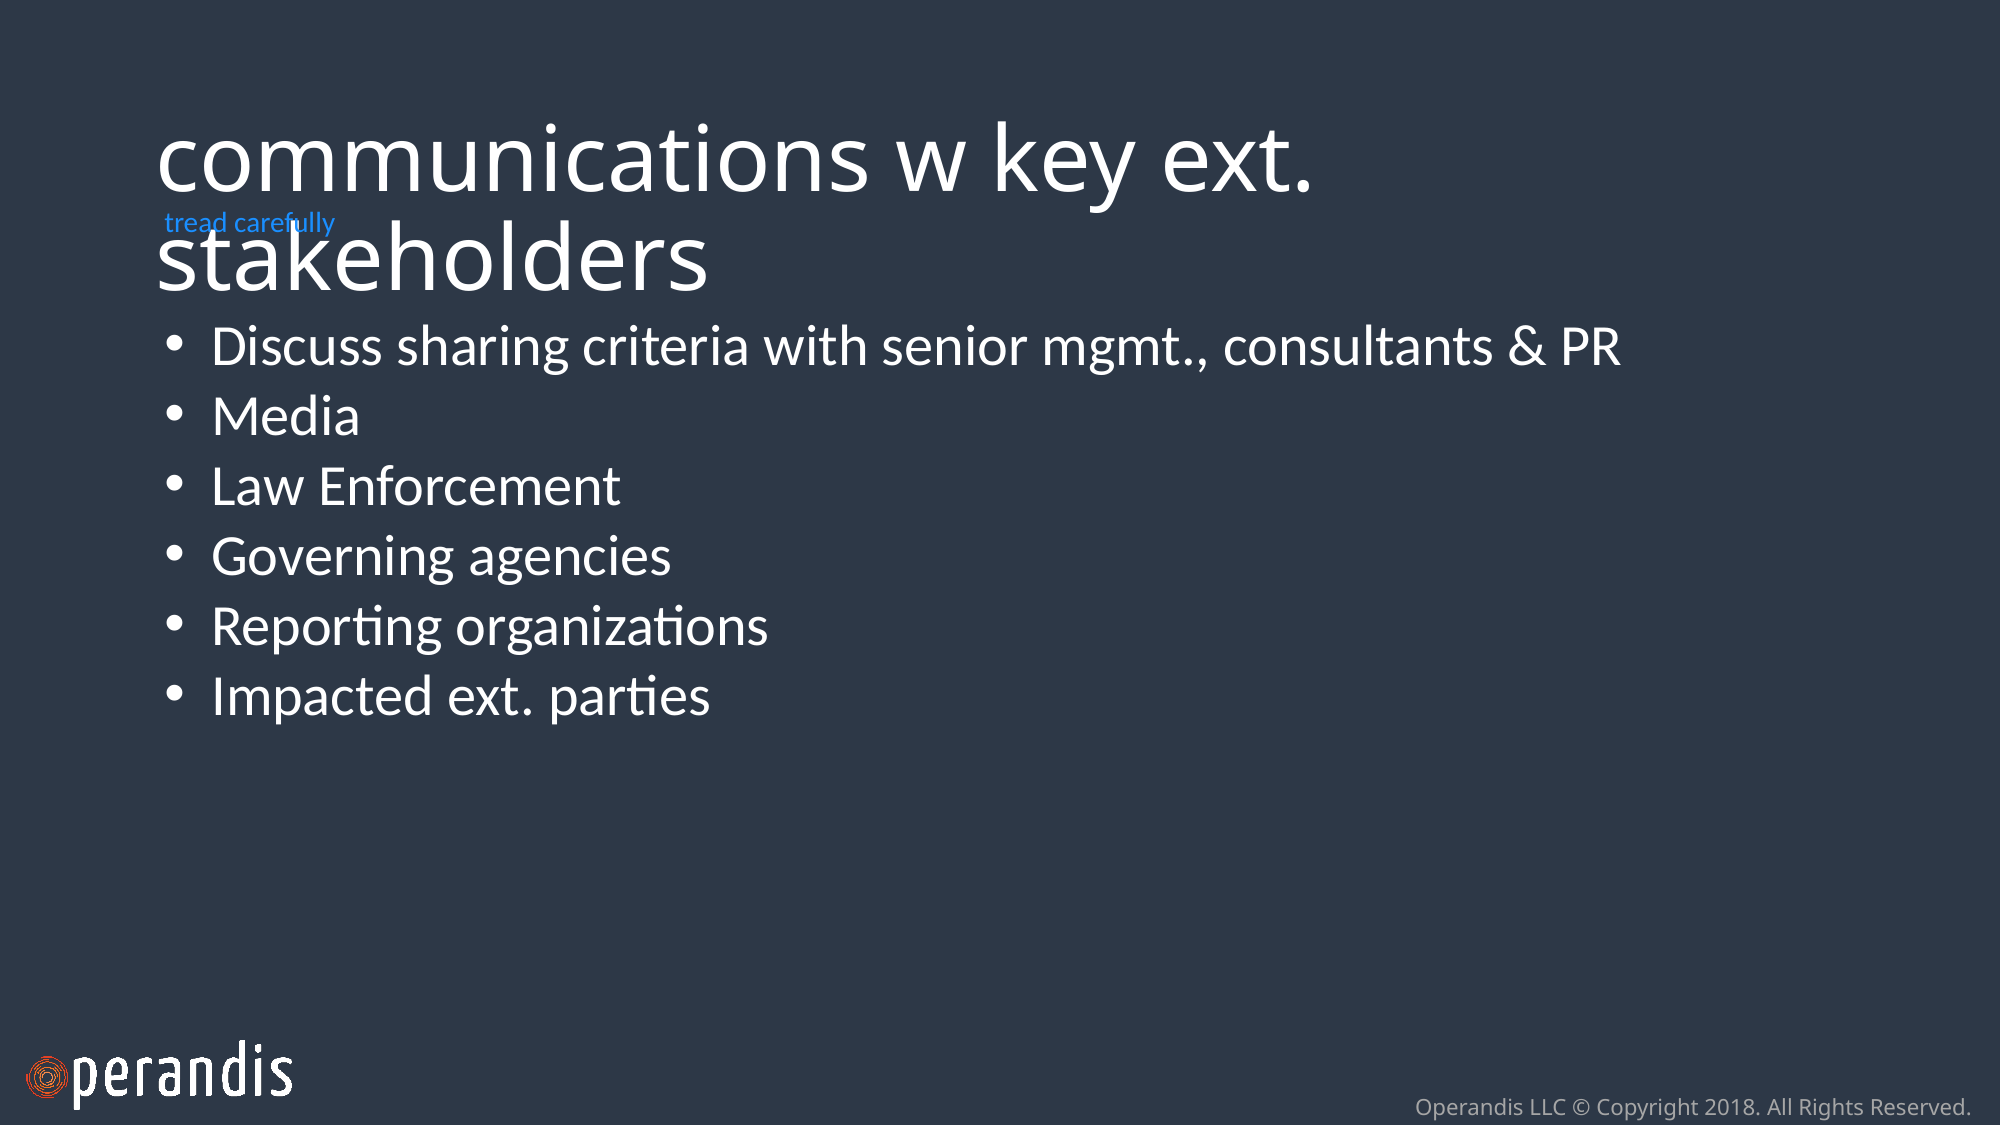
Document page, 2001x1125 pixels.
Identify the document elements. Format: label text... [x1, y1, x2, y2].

list tread carefully [149, 203, 1591, 243]
text_box Discuss sharing criteria with senior mgmt., consultants & PR Media Law Enforcement Governing agencies Reporting organizations Impacted ext. parties [149, 299, 1723, 805]
title communications w key ext. stakeholders [140, 104, 1748, 214]
picture [26, 1040, 292, 1110]
